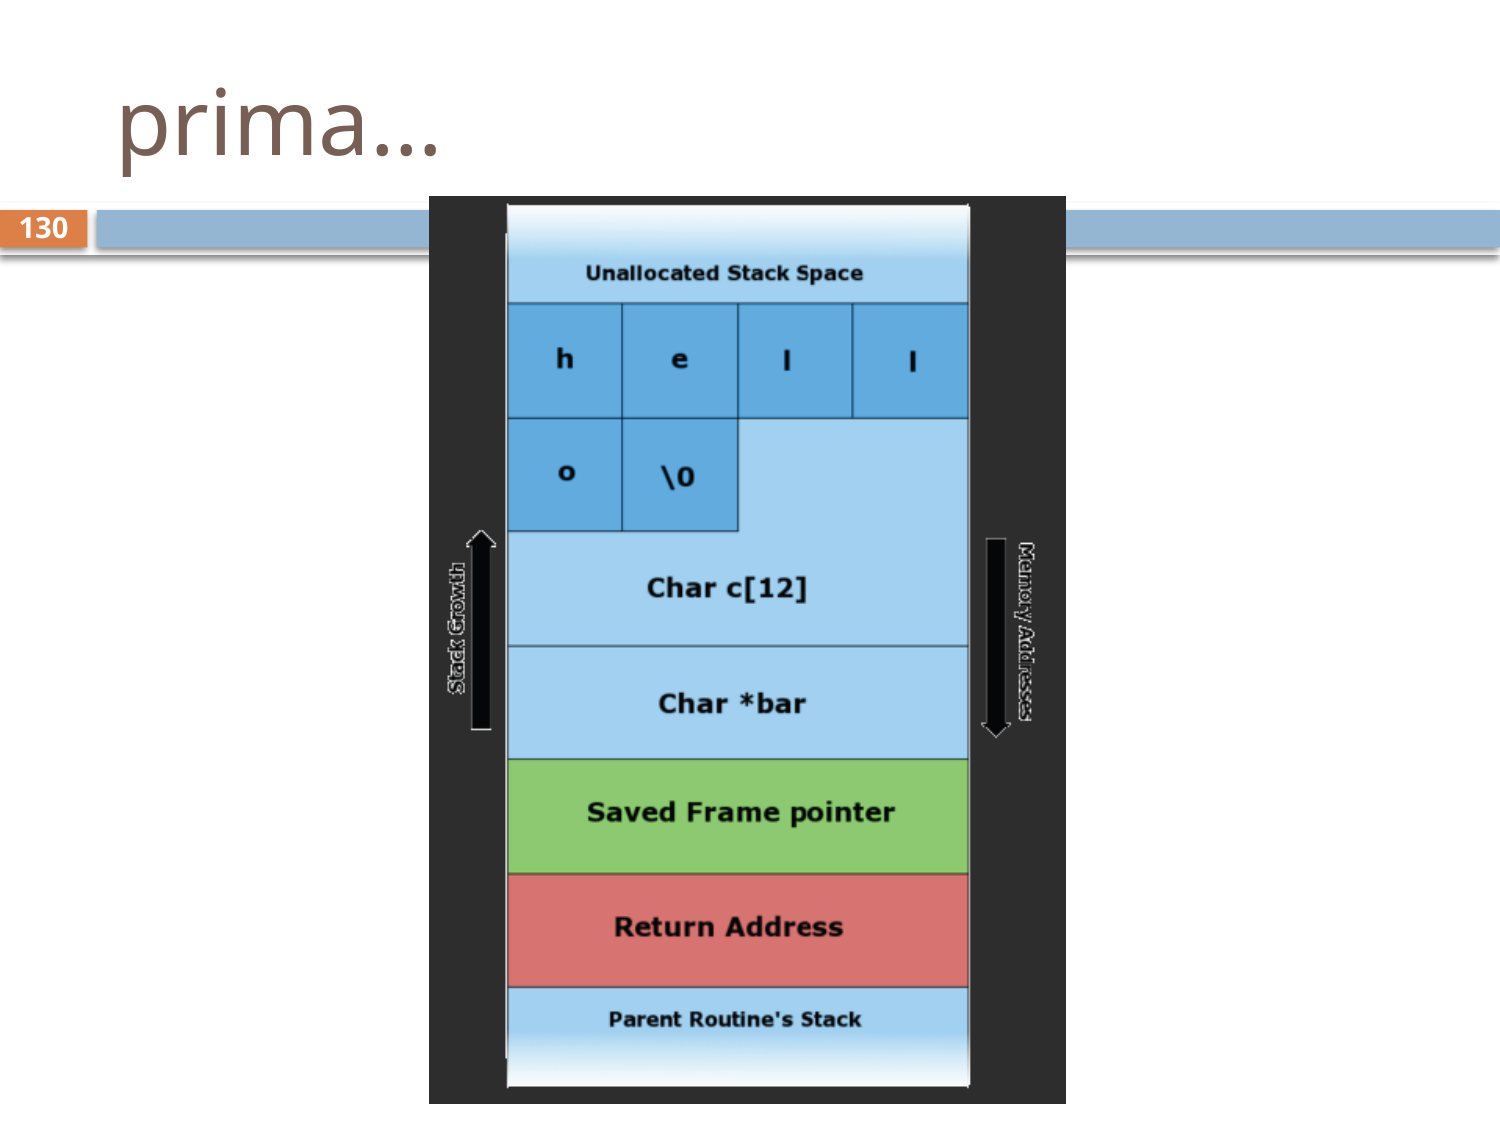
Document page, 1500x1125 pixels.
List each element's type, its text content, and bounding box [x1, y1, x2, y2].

picture [429, 195, 1067, 1105]
title prima… [100, 37, 1438, 200]
slide_number 130 [0, 208, 88, 249]
